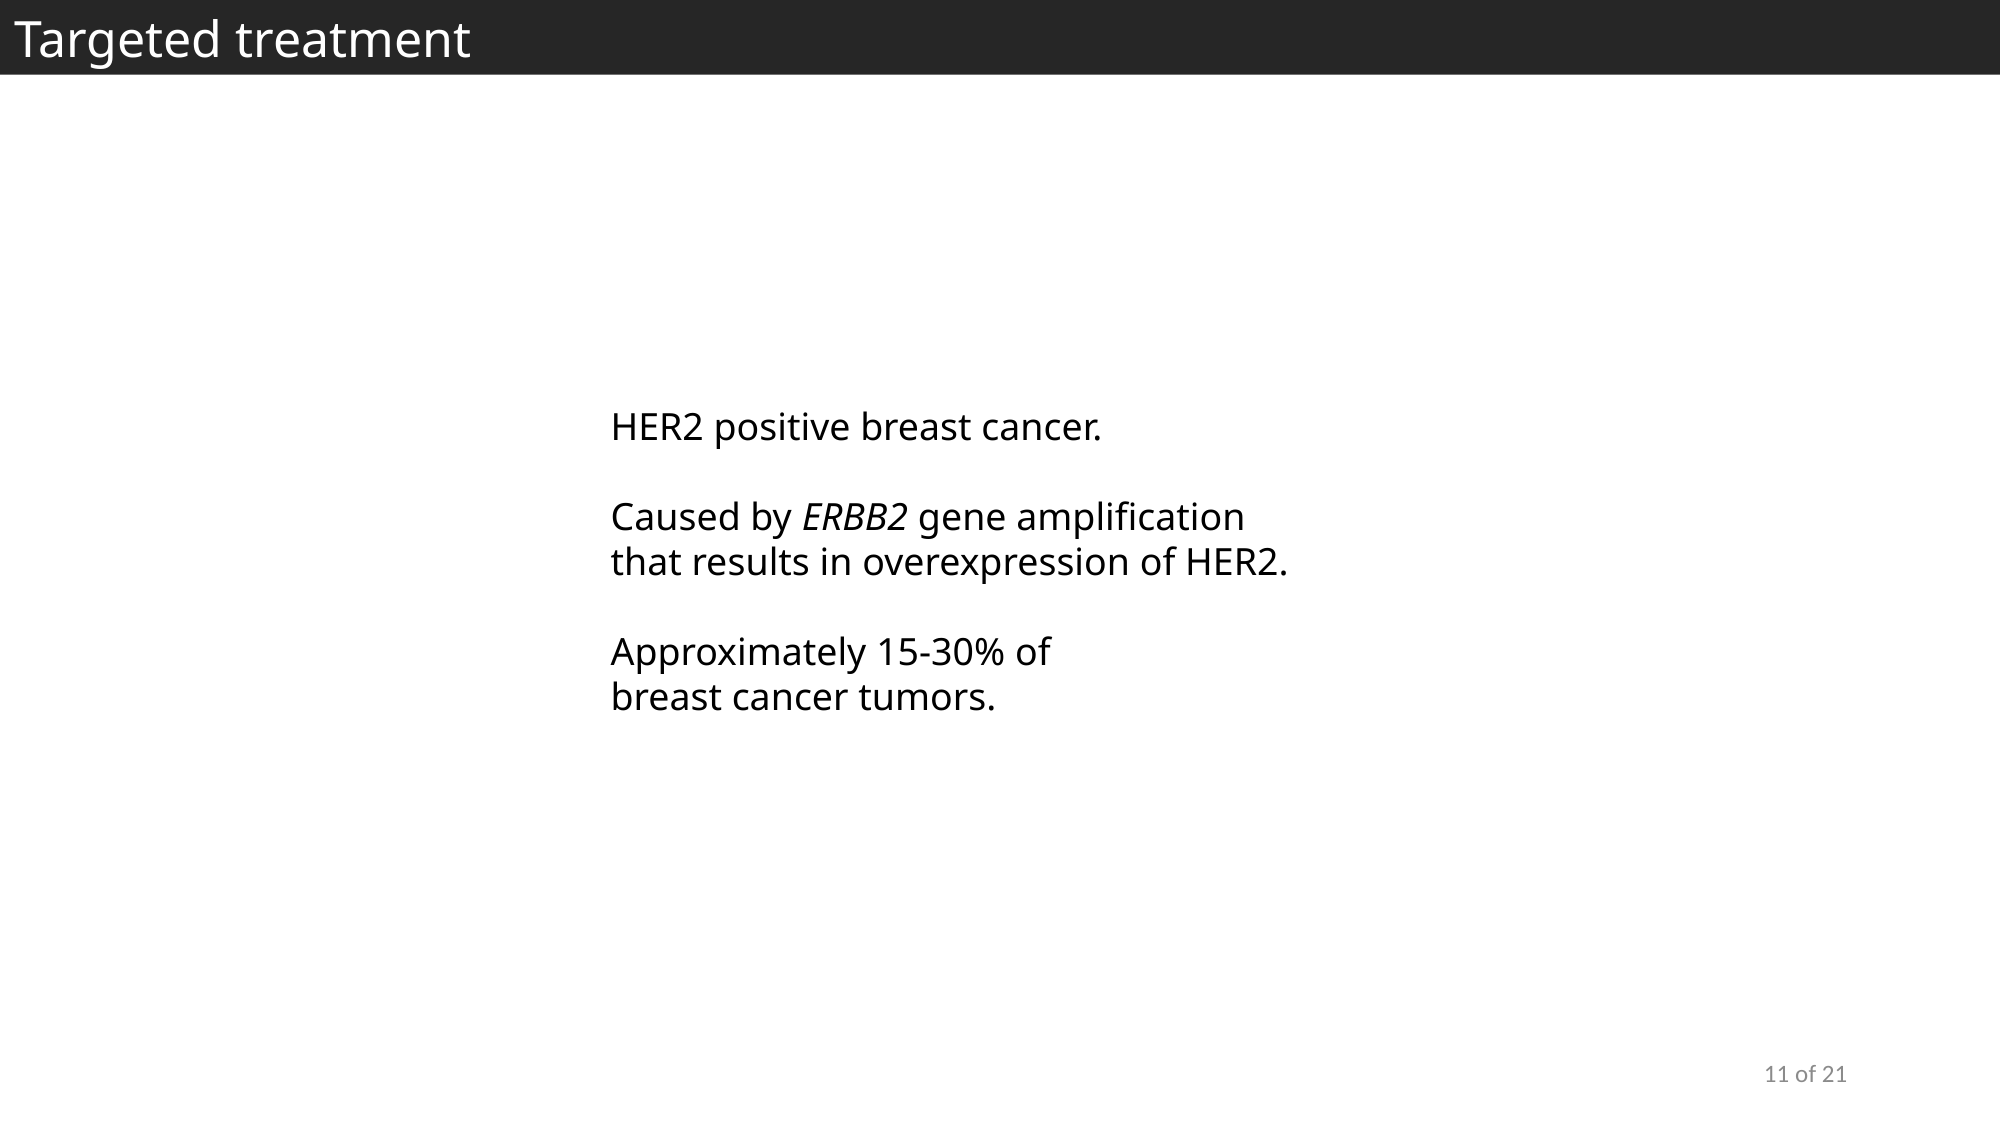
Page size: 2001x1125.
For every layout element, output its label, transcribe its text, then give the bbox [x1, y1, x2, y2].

text_box HER2 positive breast cancer. Caused by ERBB2 gene amplification that results in overexpression of HER2. Approximately 15-30% of breast cancer tumors. [595, 395, 1405, 726]
text_box Targeted treatment [0, 0, 2000, 75]
slide_number 11 of 21 [1412, 1042, 1863, 1103]
